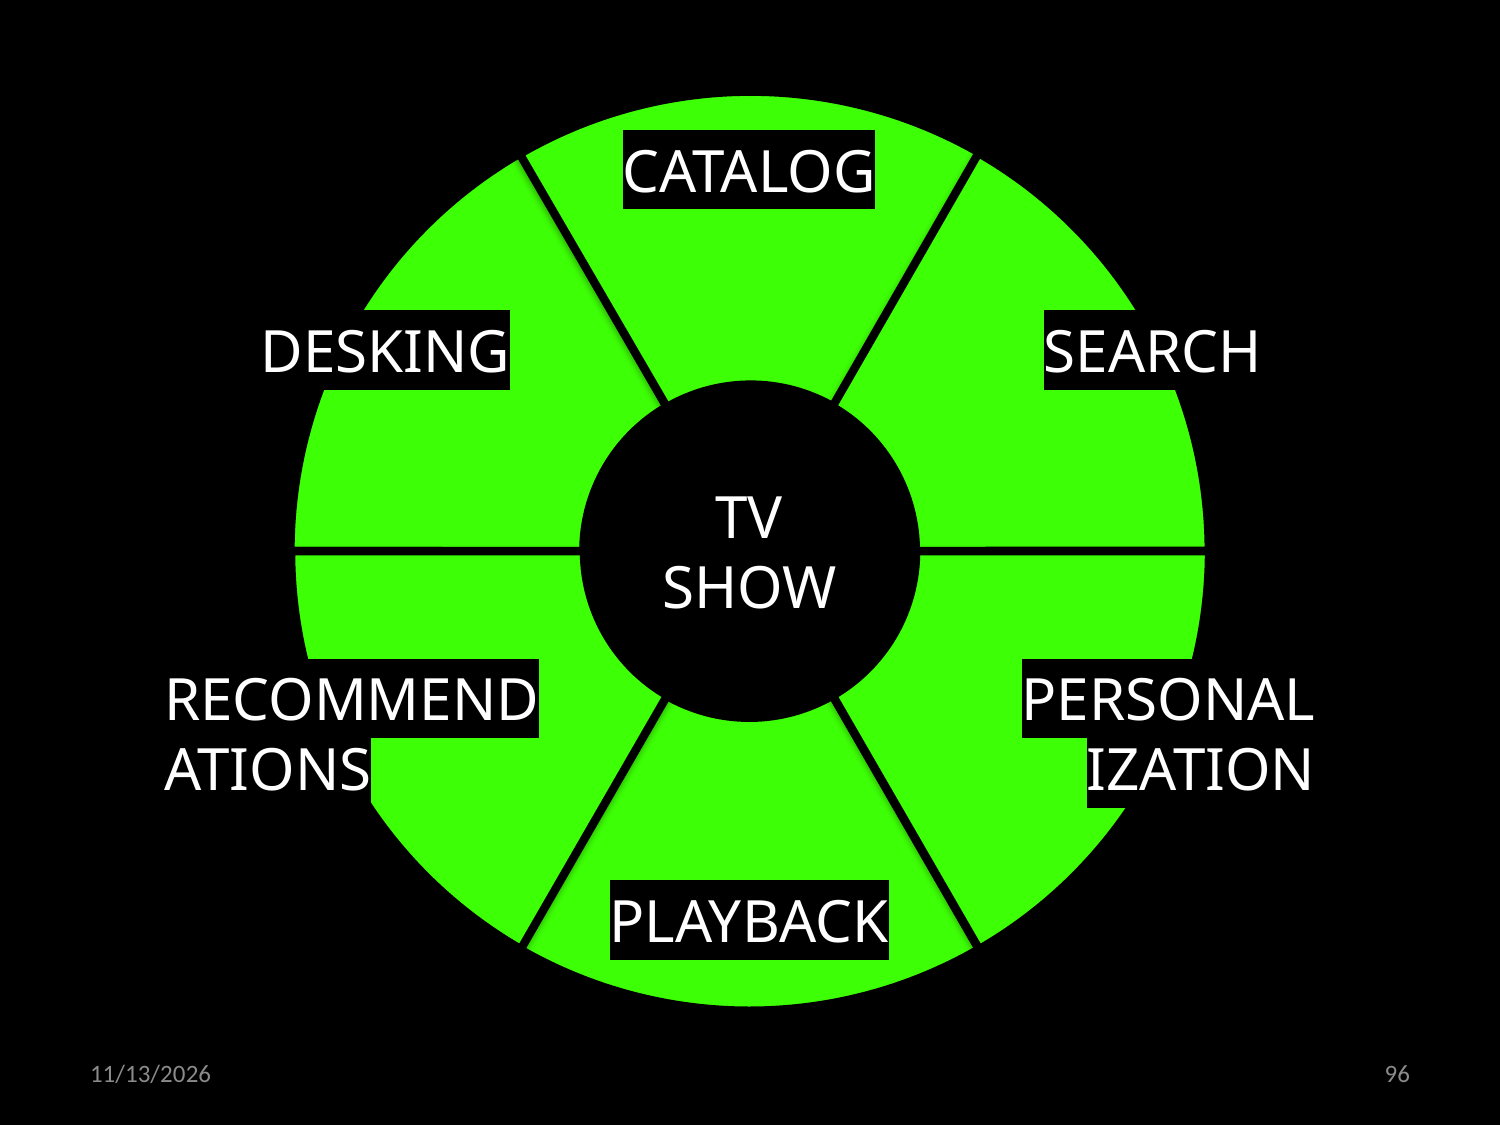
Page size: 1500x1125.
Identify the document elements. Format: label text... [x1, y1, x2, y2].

text_box TV SHOW [647, 472, 852, 628]
text_box [524, 696, 974, 1012]
text_box [290, 550, 668, 950]
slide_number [75, 1042, 425, 1103]
text_box [289, 154, 662, 550]
text_box PERSONAL IZATION [1006, 655, 1330, 810]
text_box CATALOG [607, 126, 891, 212]
text_box PLAYBACK [594, 876, 904, 962]
slide_number 96 [1074, 1042, 1425, 1103]
text_box SEARCH [1029, 306, 1277, 392]
text_box [832, 550, 1210, 950]
text_box [831, 152, 1210, 550]
text_box [519, 90, 980, 408]
text_box DESKING [246, 306, 526, 392]
text_box RECOMMEND ATIONS [149, 655, 554, 810]
